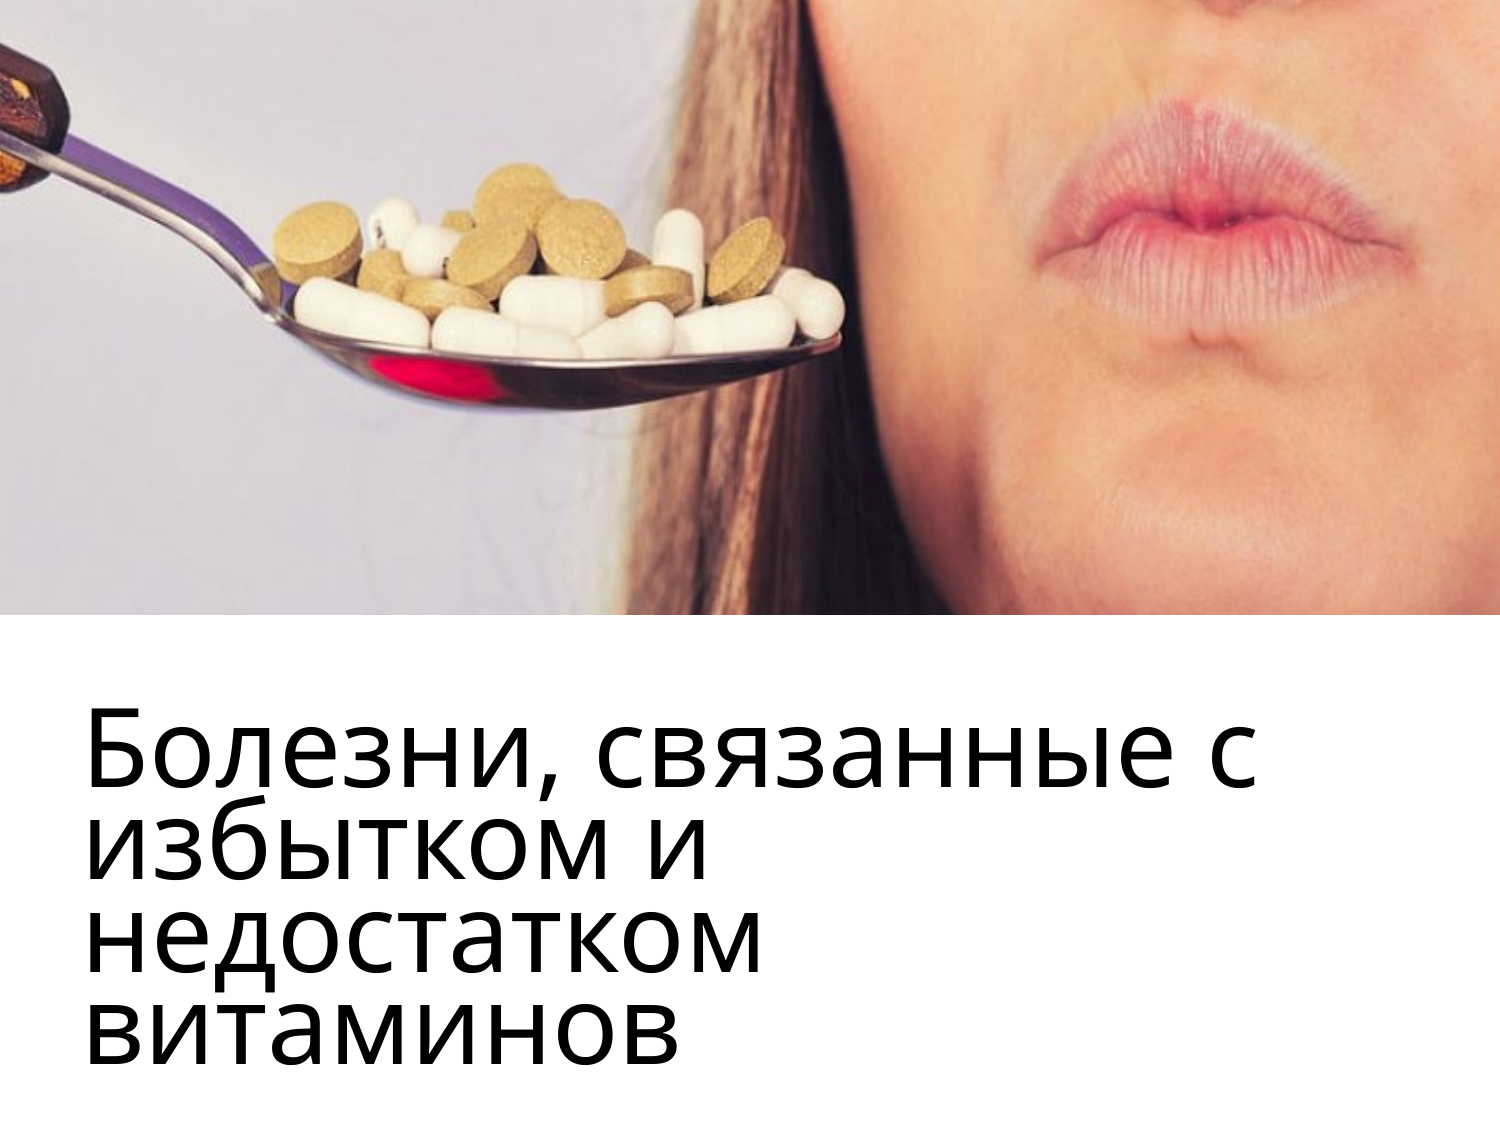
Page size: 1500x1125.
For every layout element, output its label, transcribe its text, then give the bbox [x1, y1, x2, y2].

title Болезни, связанные с избытком и недостатком витаминов [66, 698, 1342, 1091]
picture [0, 0, 1500, 615]
